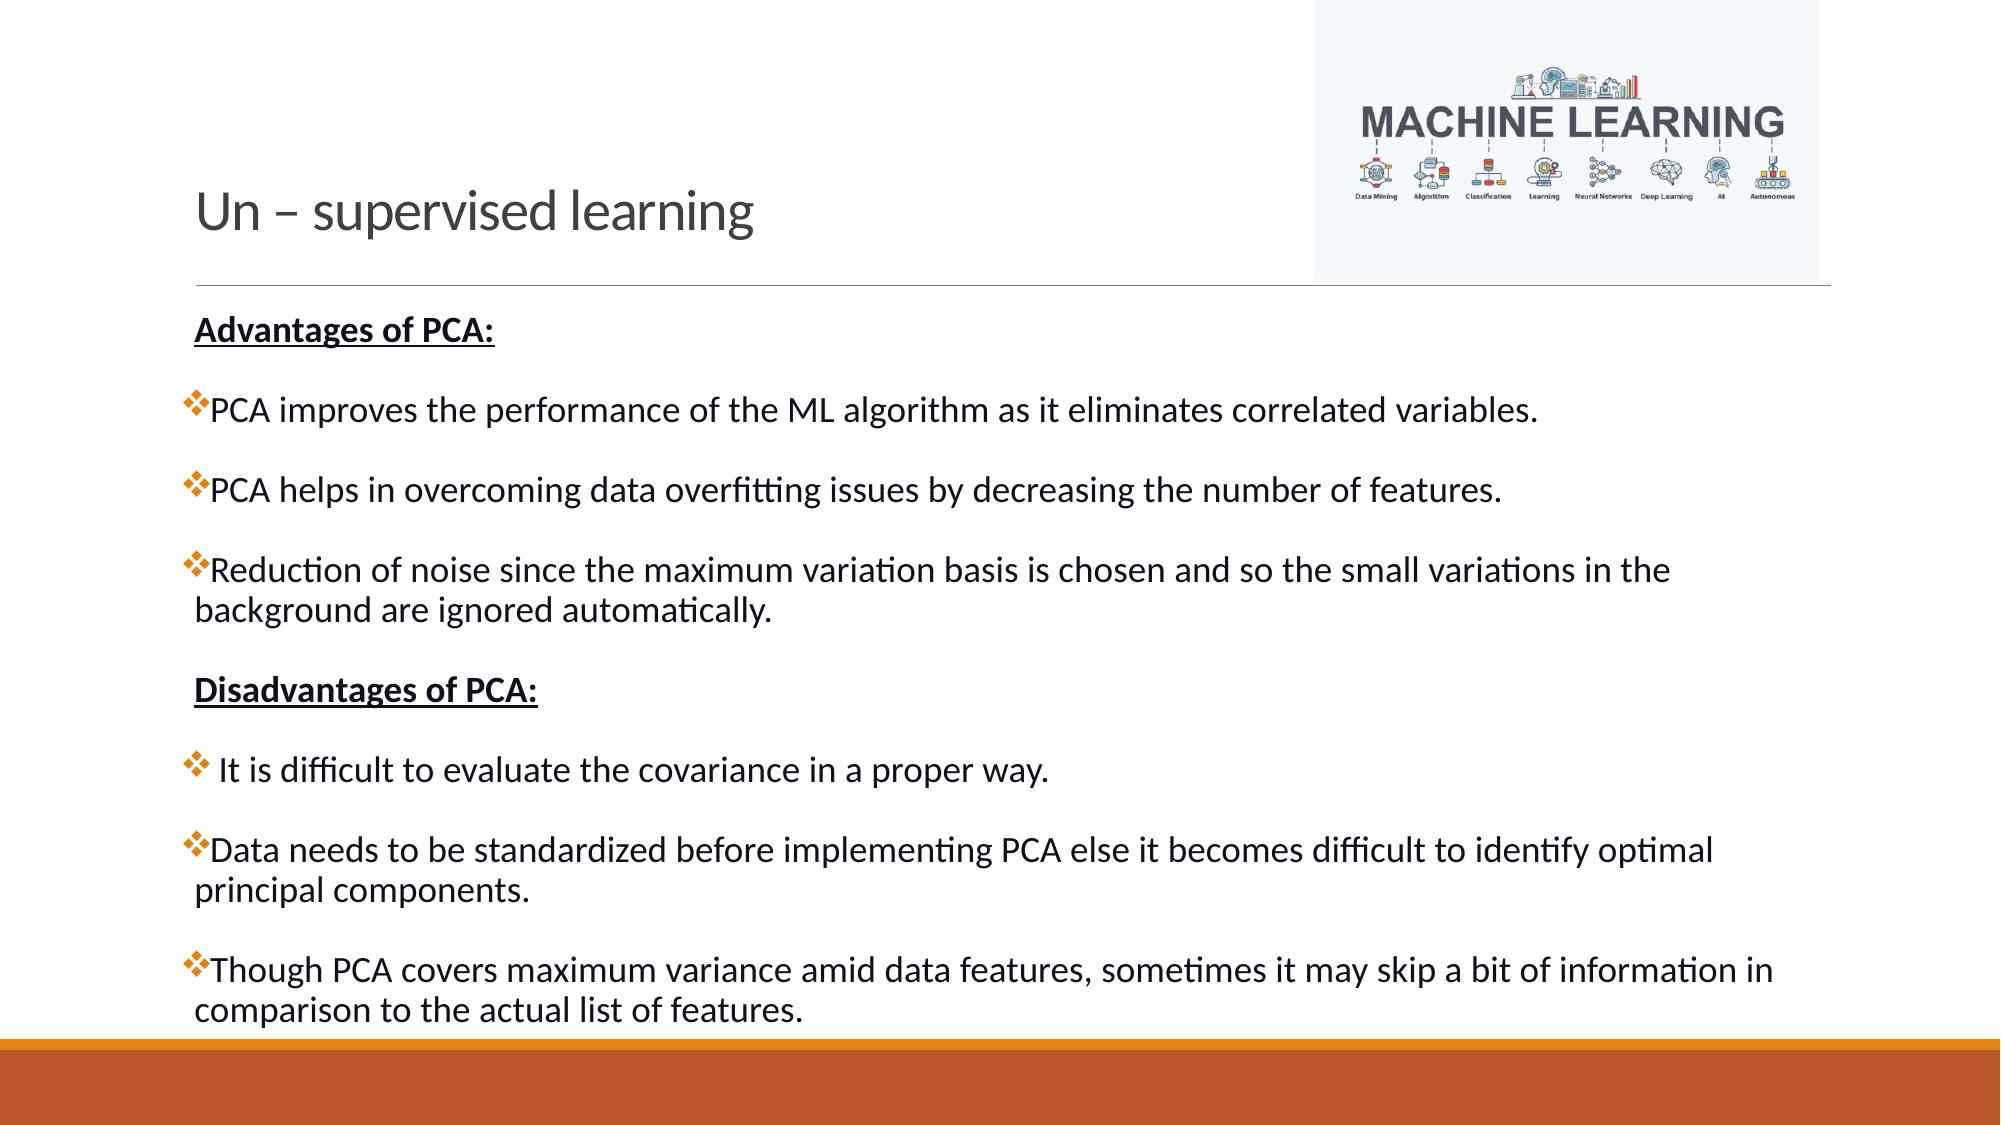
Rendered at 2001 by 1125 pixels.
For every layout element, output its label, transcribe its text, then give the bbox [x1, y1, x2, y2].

picture [1314, 0, 1821, 283]
list Advantages of PCA: PCA improves the performance of the ML algorithm as it eliminates correlated variables. PCA helps in overcoming data overfitting issues by decreasing the number of features. Reduction of noise since the maximum variation basis is chosen and so the small variations in the background are ignored automatically. Disadvantages of PCA: It is difficult to evaluate the covariance in a proper way. Data needs to be standardized before implementing PCA else it becomes difficult to identify optimal principal components. Though PCA covers maximum variance amid data features, sometimes it may skip a bit of information in comparison to the actual list of features. [180, 302, 1830, 1047]
title Un – supervised learning [180, 47, 1311, 250]
